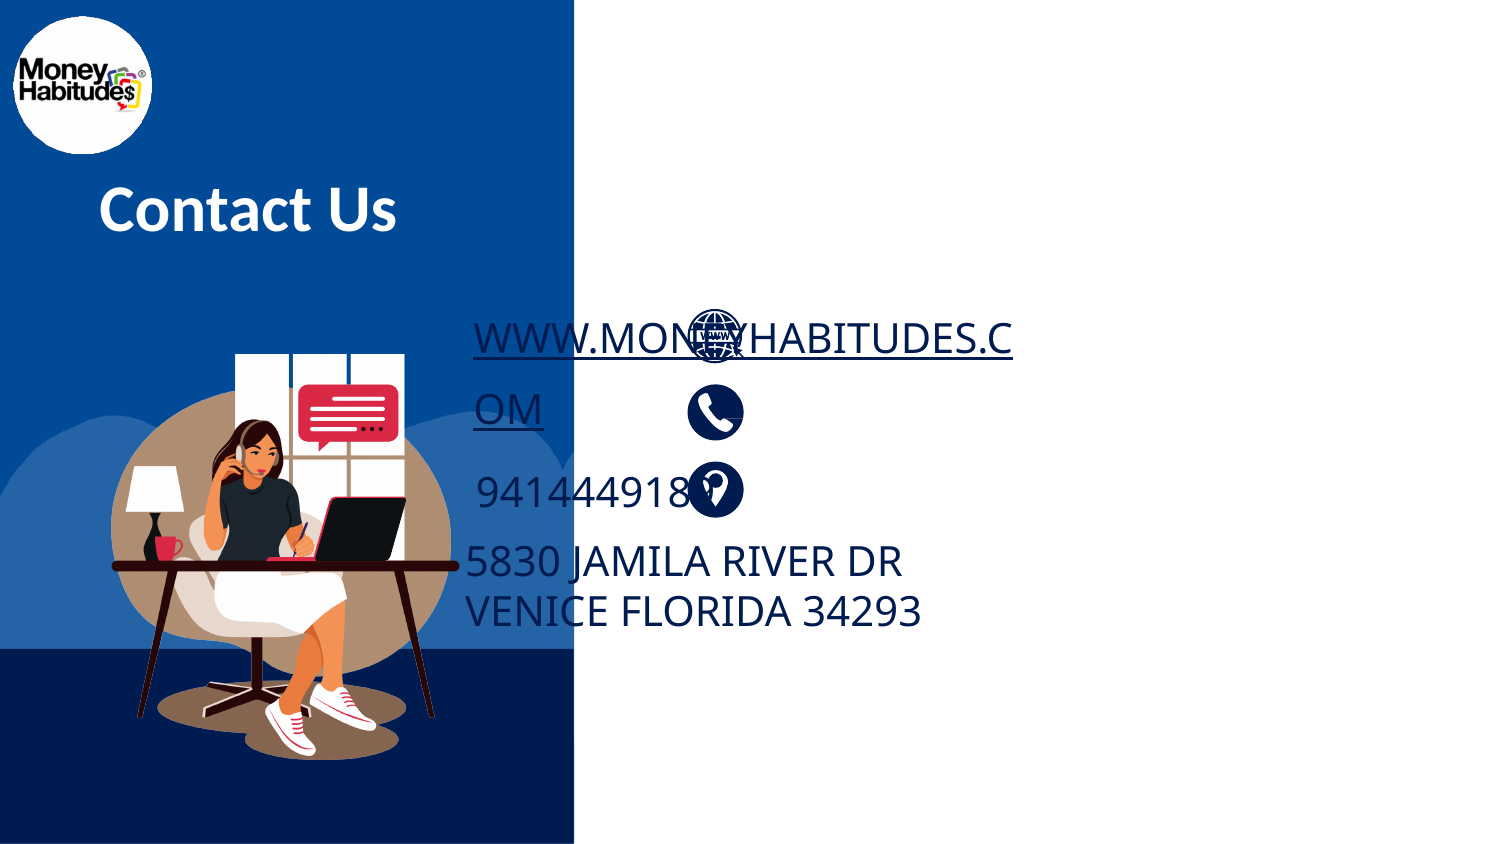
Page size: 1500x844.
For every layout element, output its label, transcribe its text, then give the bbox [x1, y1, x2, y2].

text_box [111, 308, 744, 760]
title Contact Us [97, 164, 470, 307]
picture [13, 15, 152, 154]
text_box WWW.MONEYHABITUDES.COM 9414449189 5830 JAMILA RIVER DR VENICE FLORIDA 34293 [462, 281, 1037, 564]
